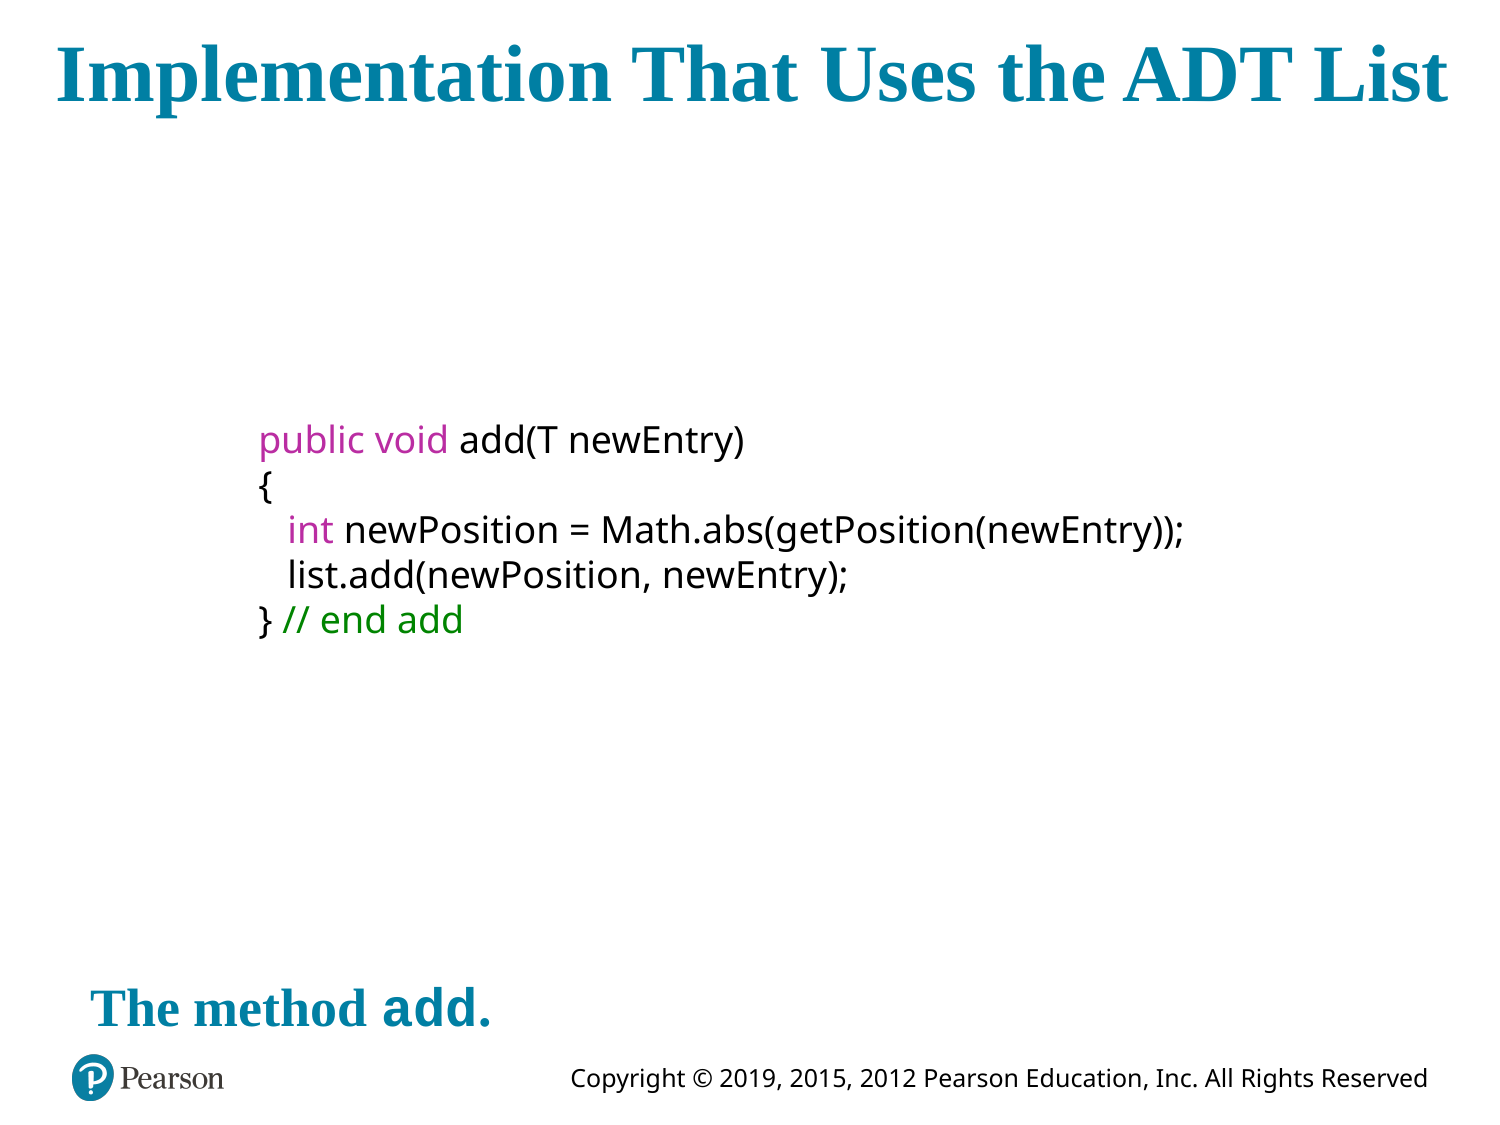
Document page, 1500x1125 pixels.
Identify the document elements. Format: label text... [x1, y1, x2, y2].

picture [98, 1054, 224, 1101]
picture [72, 1087, 83, 1101]
text_box public void add(T newEntry) { int newPosition = Math.abs(getPosition(newEntry)); list.add(newPosition, newEntry); } // end add [250, 408, 1193, 649]
picture [72, 1054, 88, 1070]
title Implementation That Uses the ADT List [40, 0, 1482, 133]
list The method add. [74, 955, 1426, 1053]
picture [80, 1063, 106, 1088]
